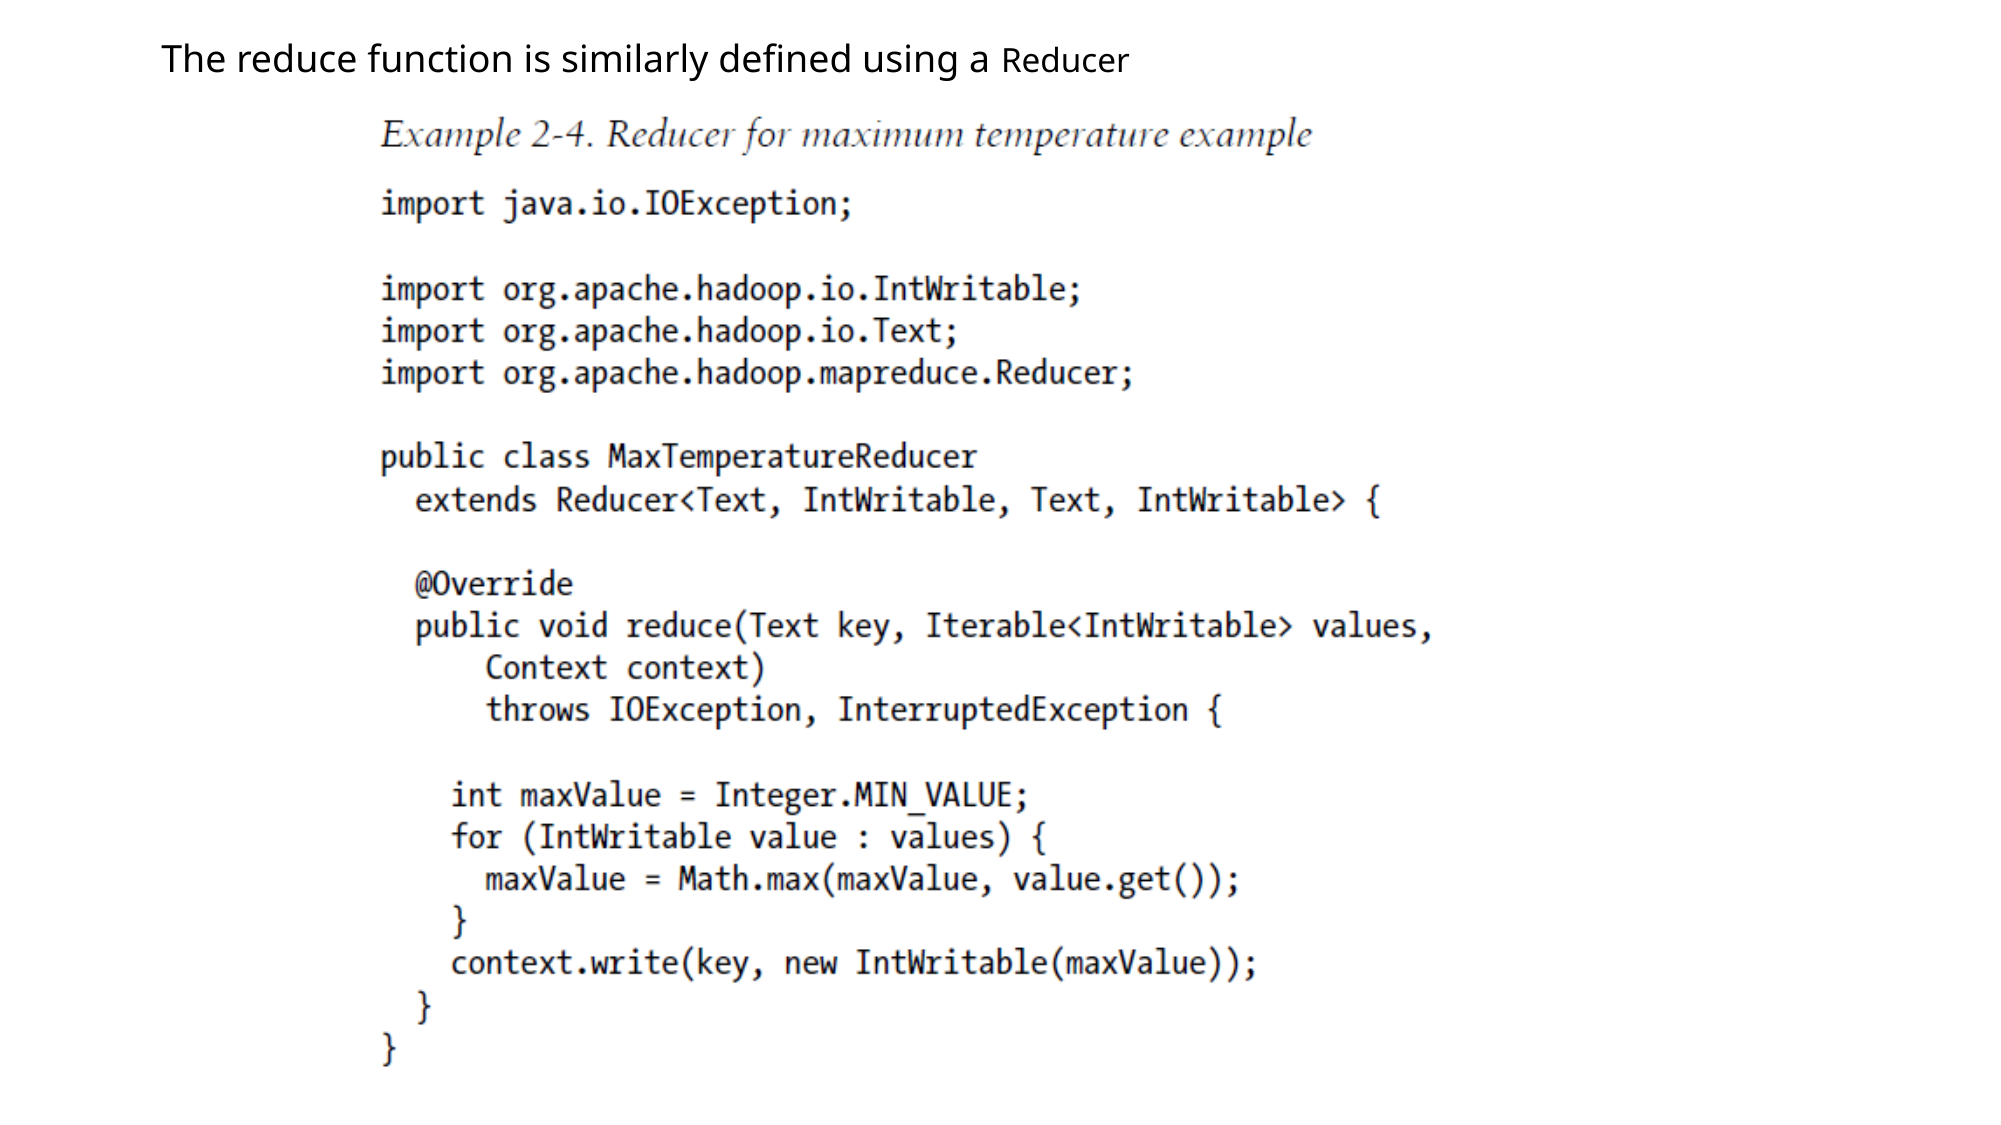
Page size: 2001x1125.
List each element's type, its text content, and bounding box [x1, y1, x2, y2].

text_box The reduce function is similarly defined using a Reducer [146, 27, 1147, 88]
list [366, 105, 1571, 1070]
